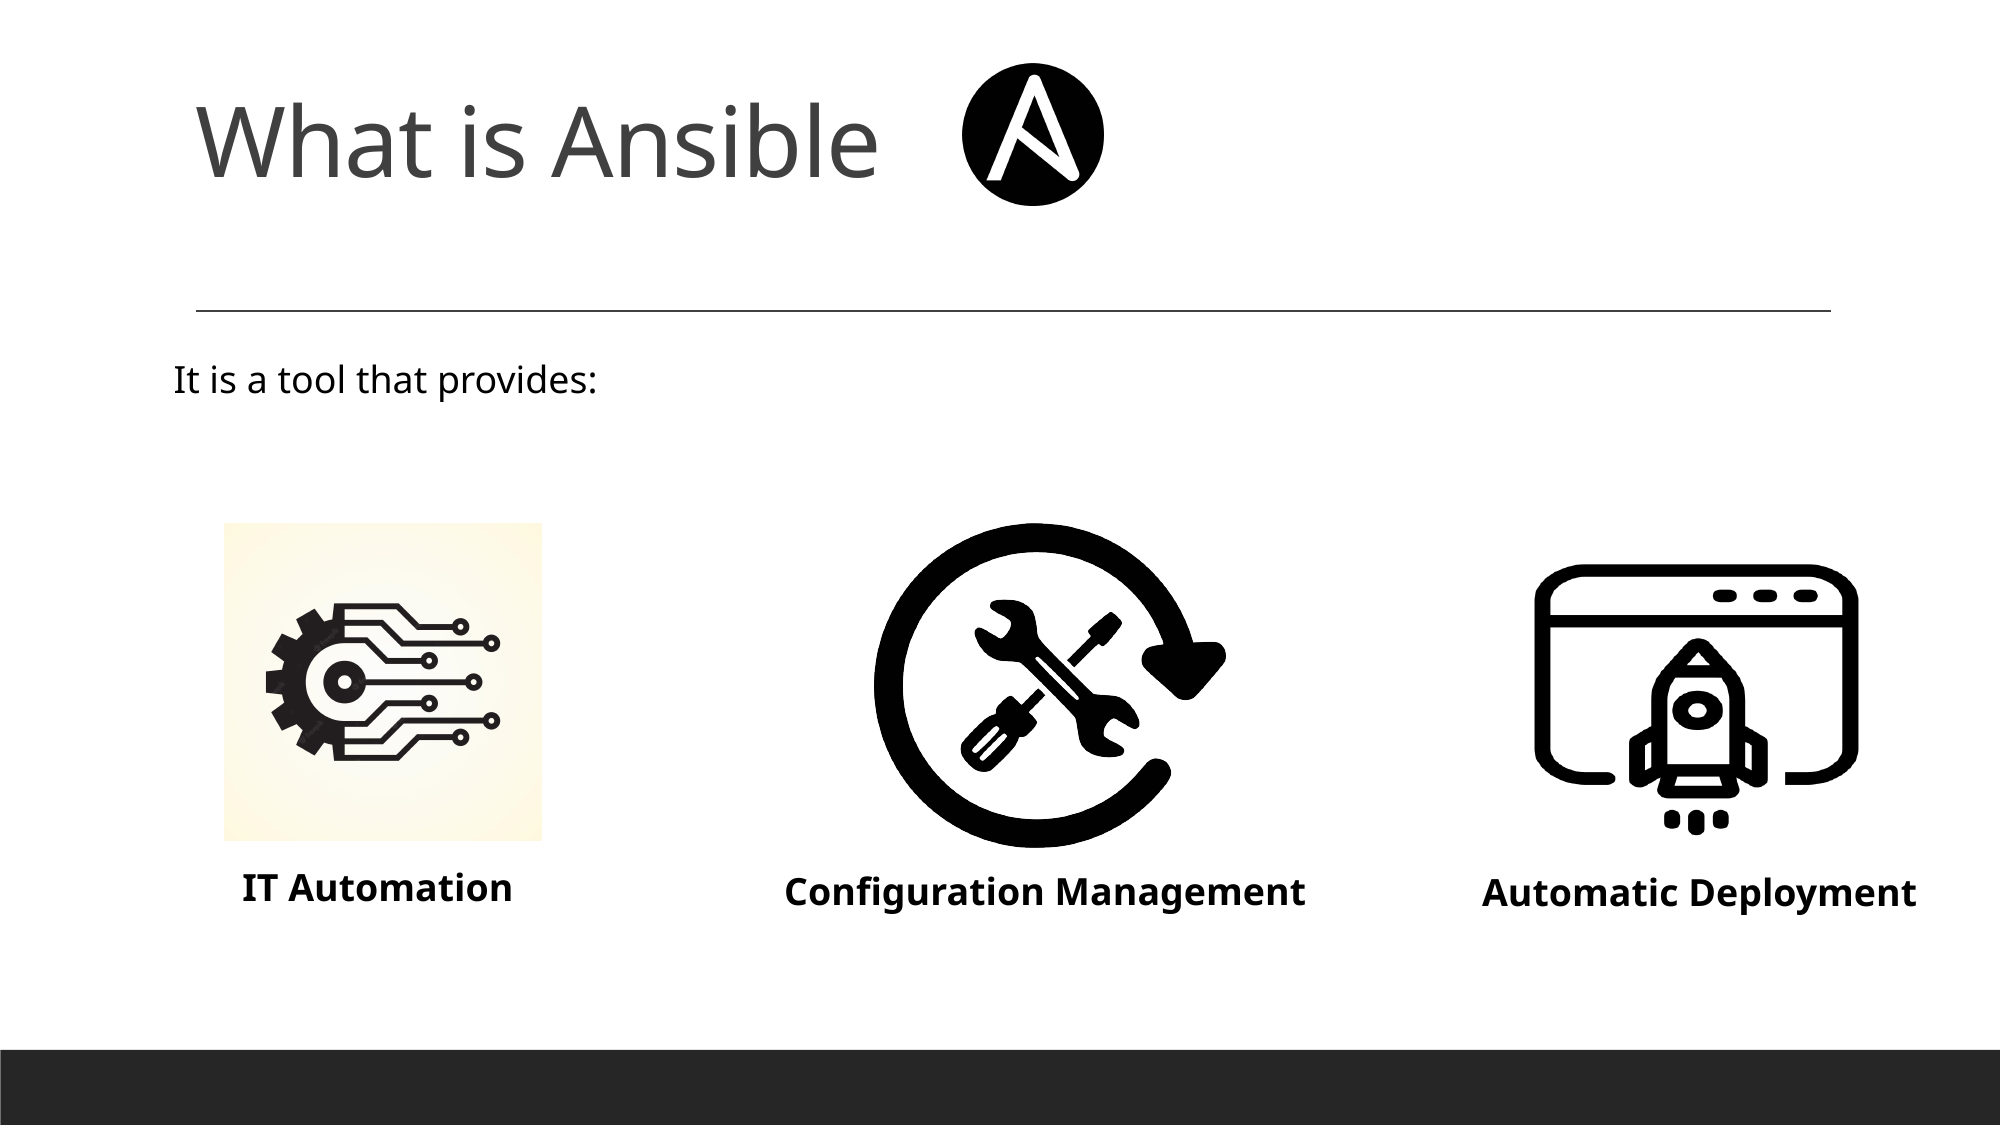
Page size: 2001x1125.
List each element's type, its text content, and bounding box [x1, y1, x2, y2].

picture [874, 522, 1227, 849]
picture [223, 522, 543, 842]
title What is Ansible [180, 47, 1830, 206]
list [961, 63, 1105, 207]
text_box IT Automation [227, 856, 539, 916]
text_box Automatic Deployment [1467, 861, 1943, 922]
text_box Configuration Management [769, 860, 1332, 920]
picture [1486, 537, 1905, 863]
text_box It is a tool that provides: [158, 348, 623, 408]
